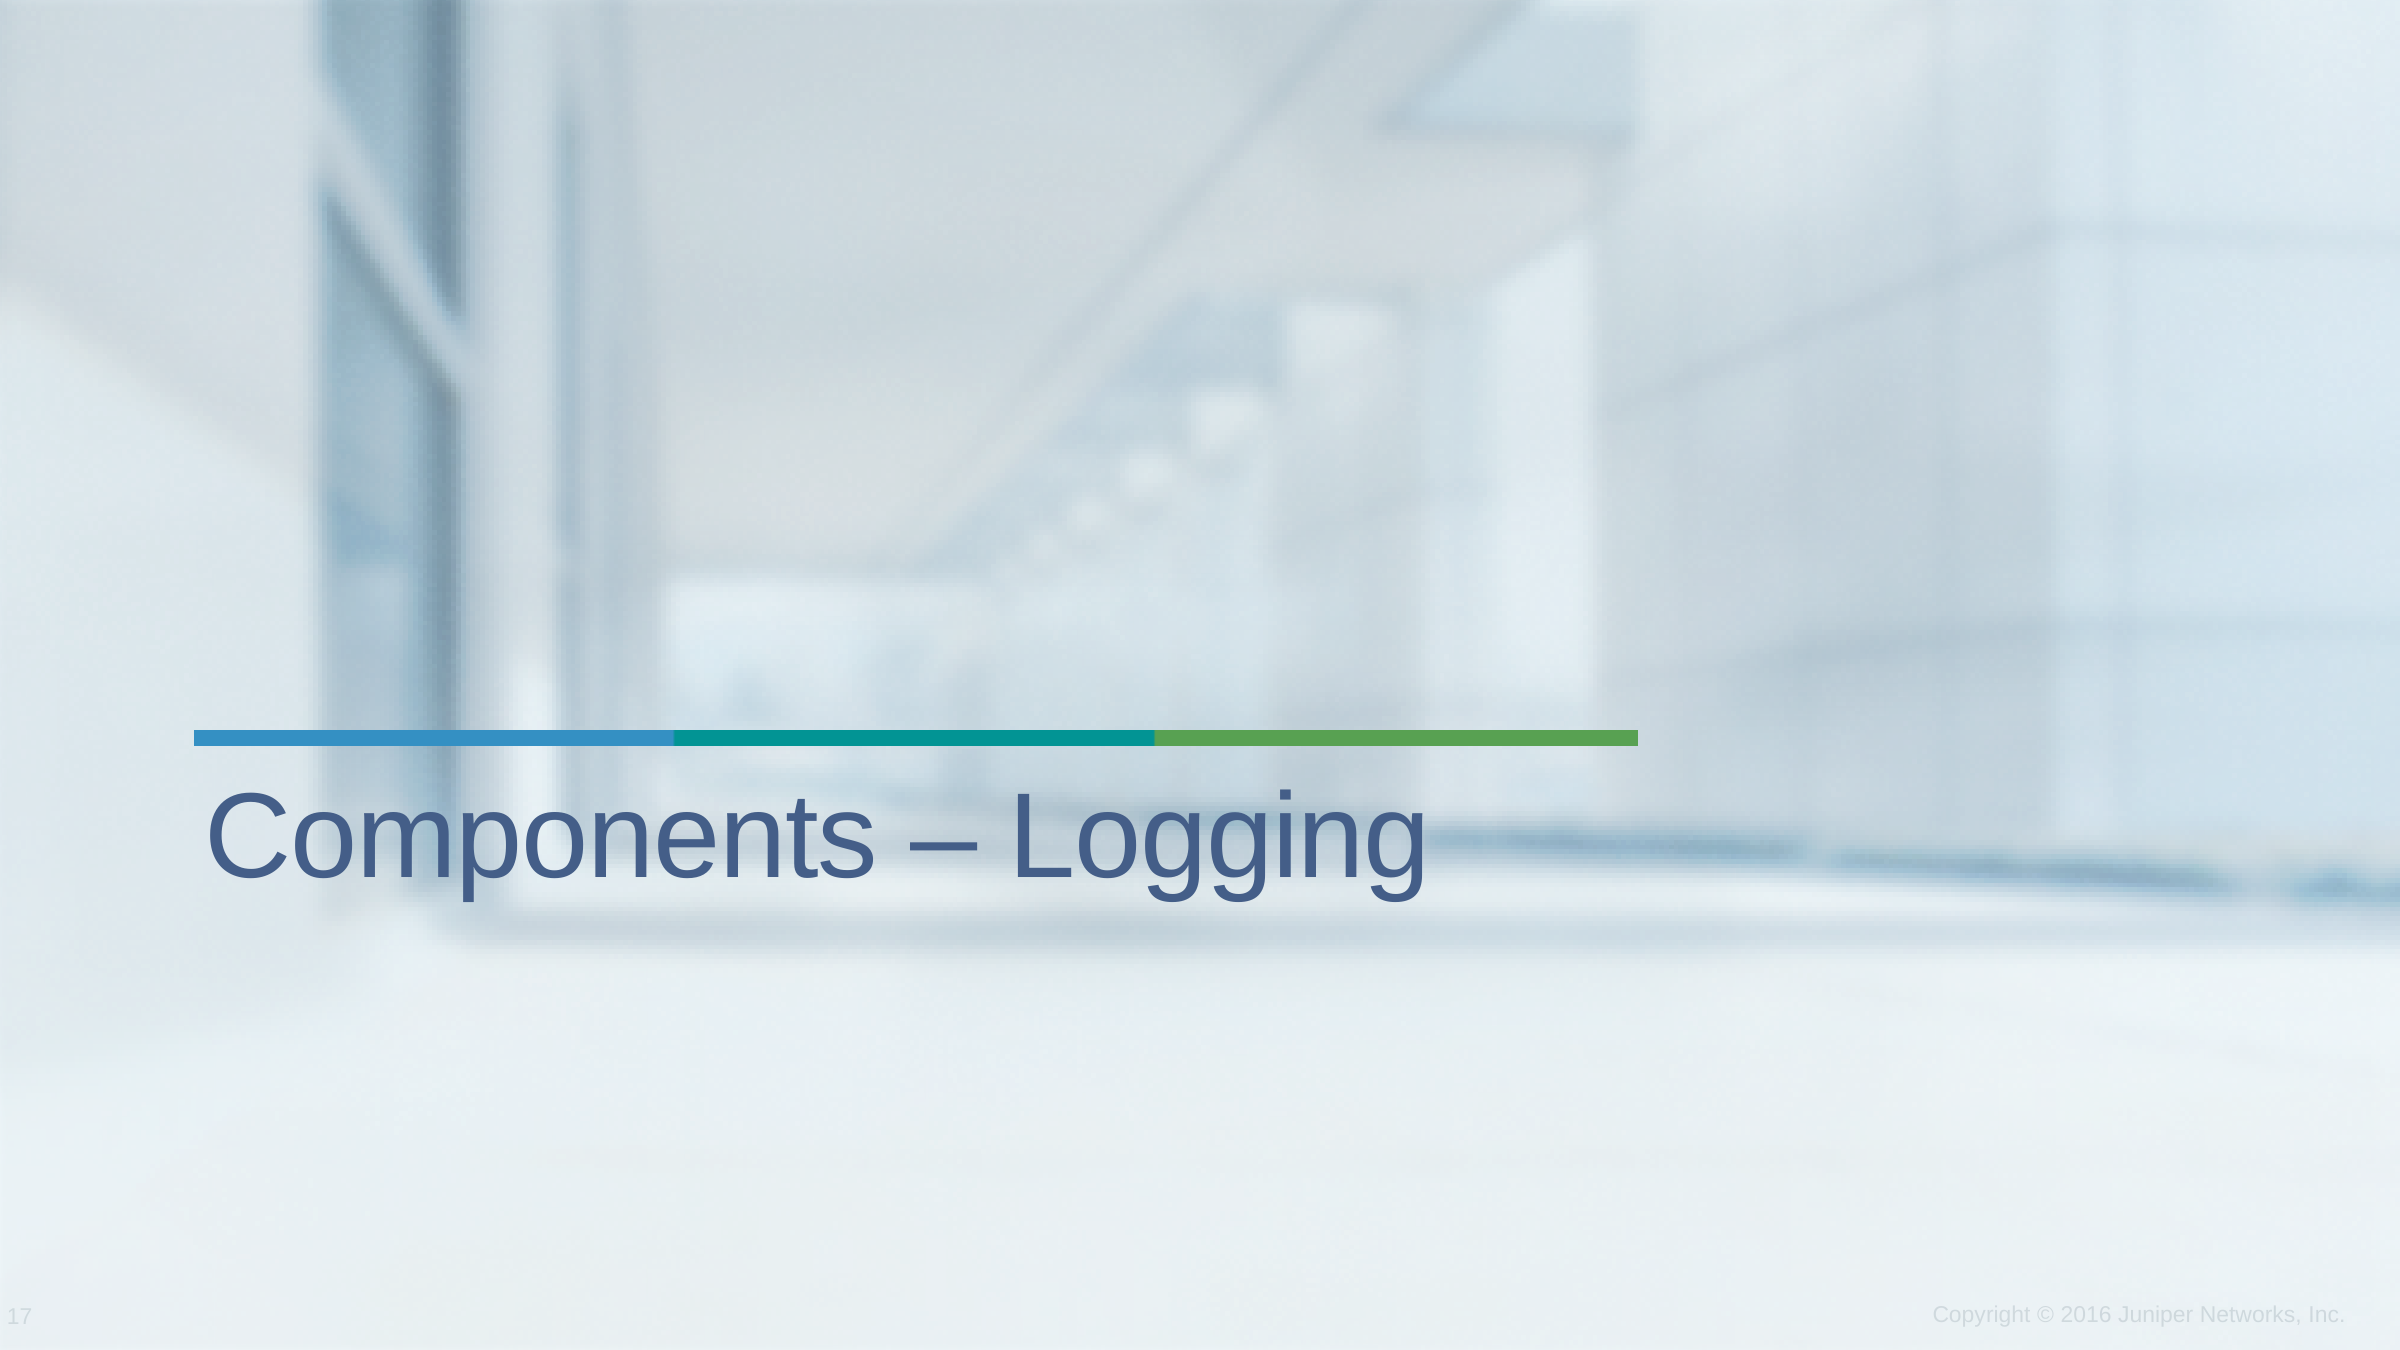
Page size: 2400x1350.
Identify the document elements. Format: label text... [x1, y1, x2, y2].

picture [194, 730, 1638, 746]
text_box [571, 0, 2400, 1350]
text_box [0, 0, 515, 1350]
title Components – Logging [189, 759, 2342, 1028]
